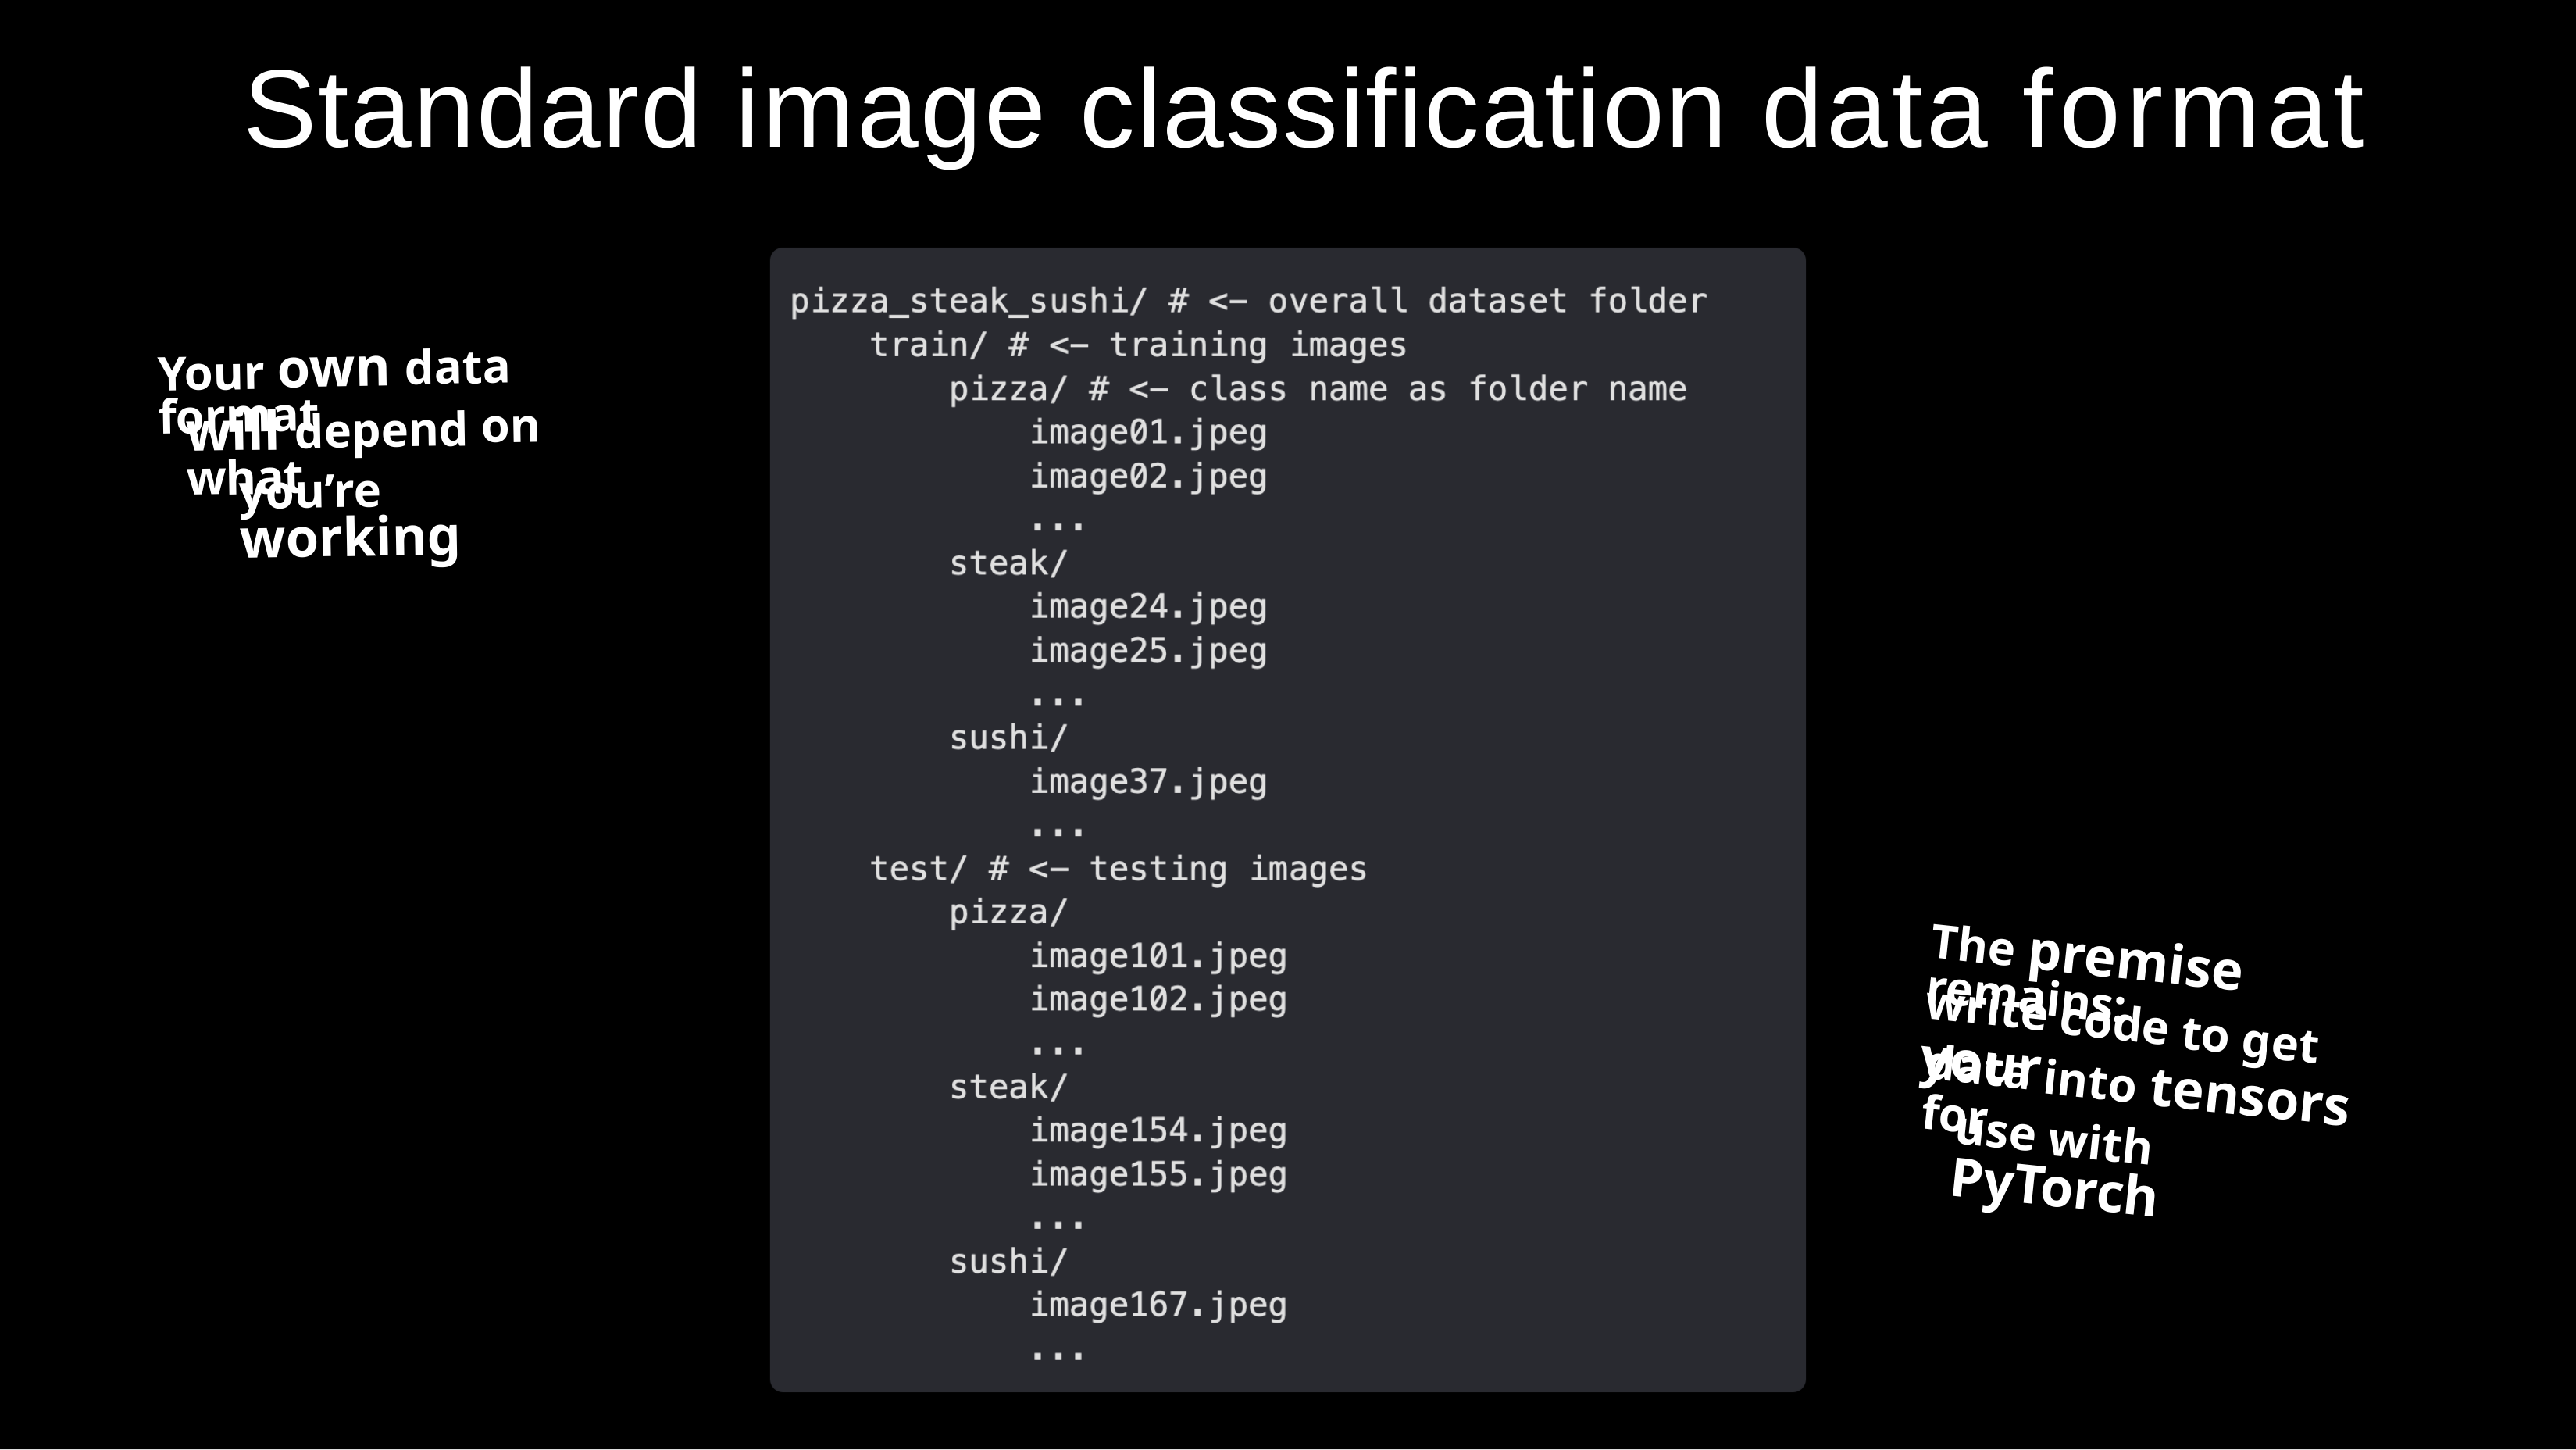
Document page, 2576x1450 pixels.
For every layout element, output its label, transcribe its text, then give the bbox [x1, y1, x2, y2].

text_box use with PyTorch [1947, 1117, 2360, 1249]
text_box you’re working [238, 472, 605, 570]
text_box will depend on what [185, 411, 655, 516]
title Standard image classification data format [192, 0, 2384, 279]
picture [719, 198, 1856, 1442]
text_box write code to get your [1917, 993, 2420, 1138]
text_box data into tensors for [1918, 1053, 2404, 1192]
text_box The premise remains: [1923, 933, 2429, 1069]
text_box Your own data format [157, 350, 679, 452]
